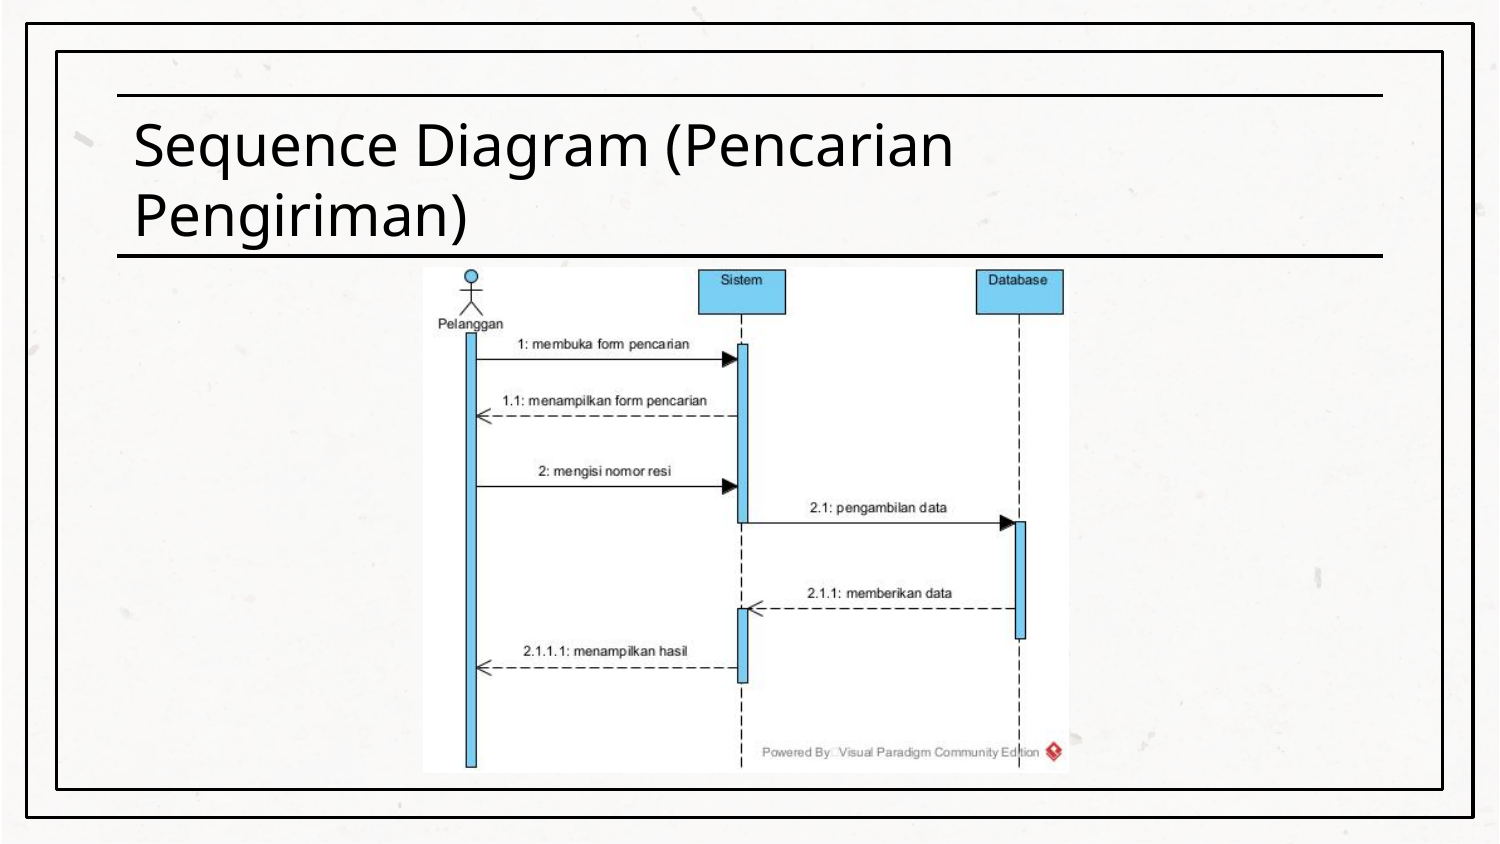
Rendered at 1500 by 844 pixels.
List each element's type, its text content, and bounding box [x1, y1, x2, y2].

picture [1, 0, 1499, 844]
title Sequence Diagram (Pencarian Pengiriman) [118, 108, 1148, 249]
